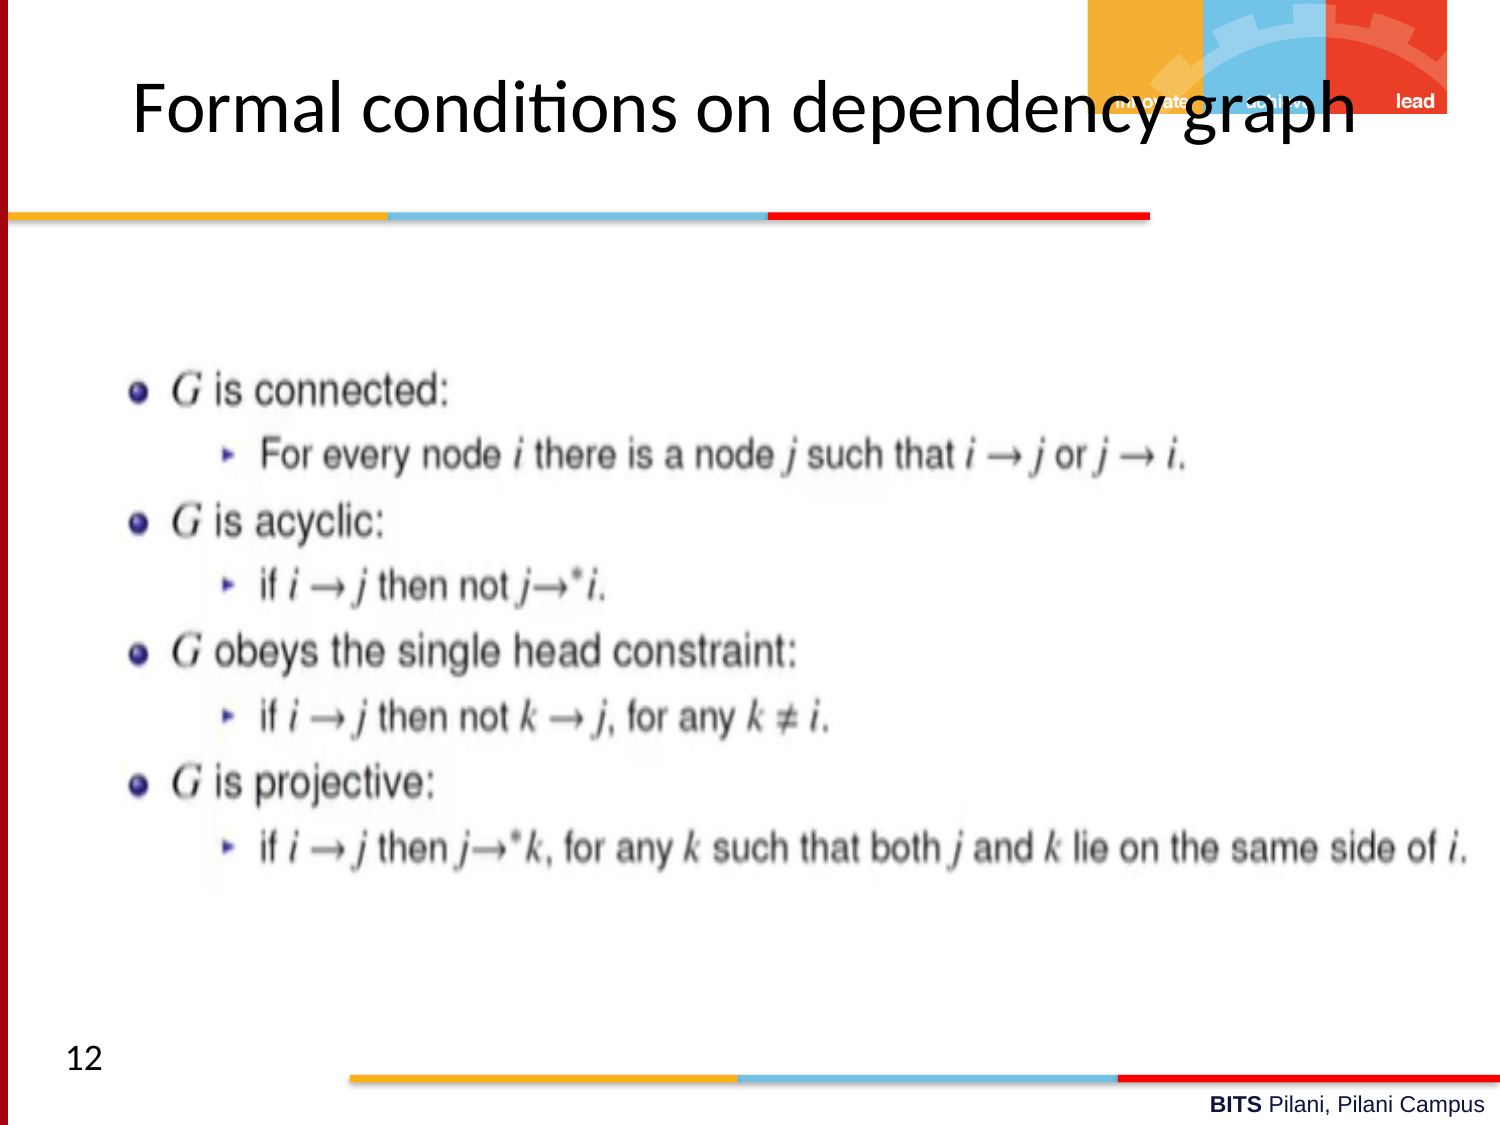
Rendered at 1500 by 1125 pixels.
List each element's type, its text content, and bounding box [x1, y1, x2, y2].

footer [437, 1032, 1075, 1100]
picture [1087, 0, 1448, 50]
slide_number 12 [50, 1025, 375, 1100]
title Formal conditions on dependency graph [41, 50, 1450, 213]
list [64, 287, 1483, 1024]
